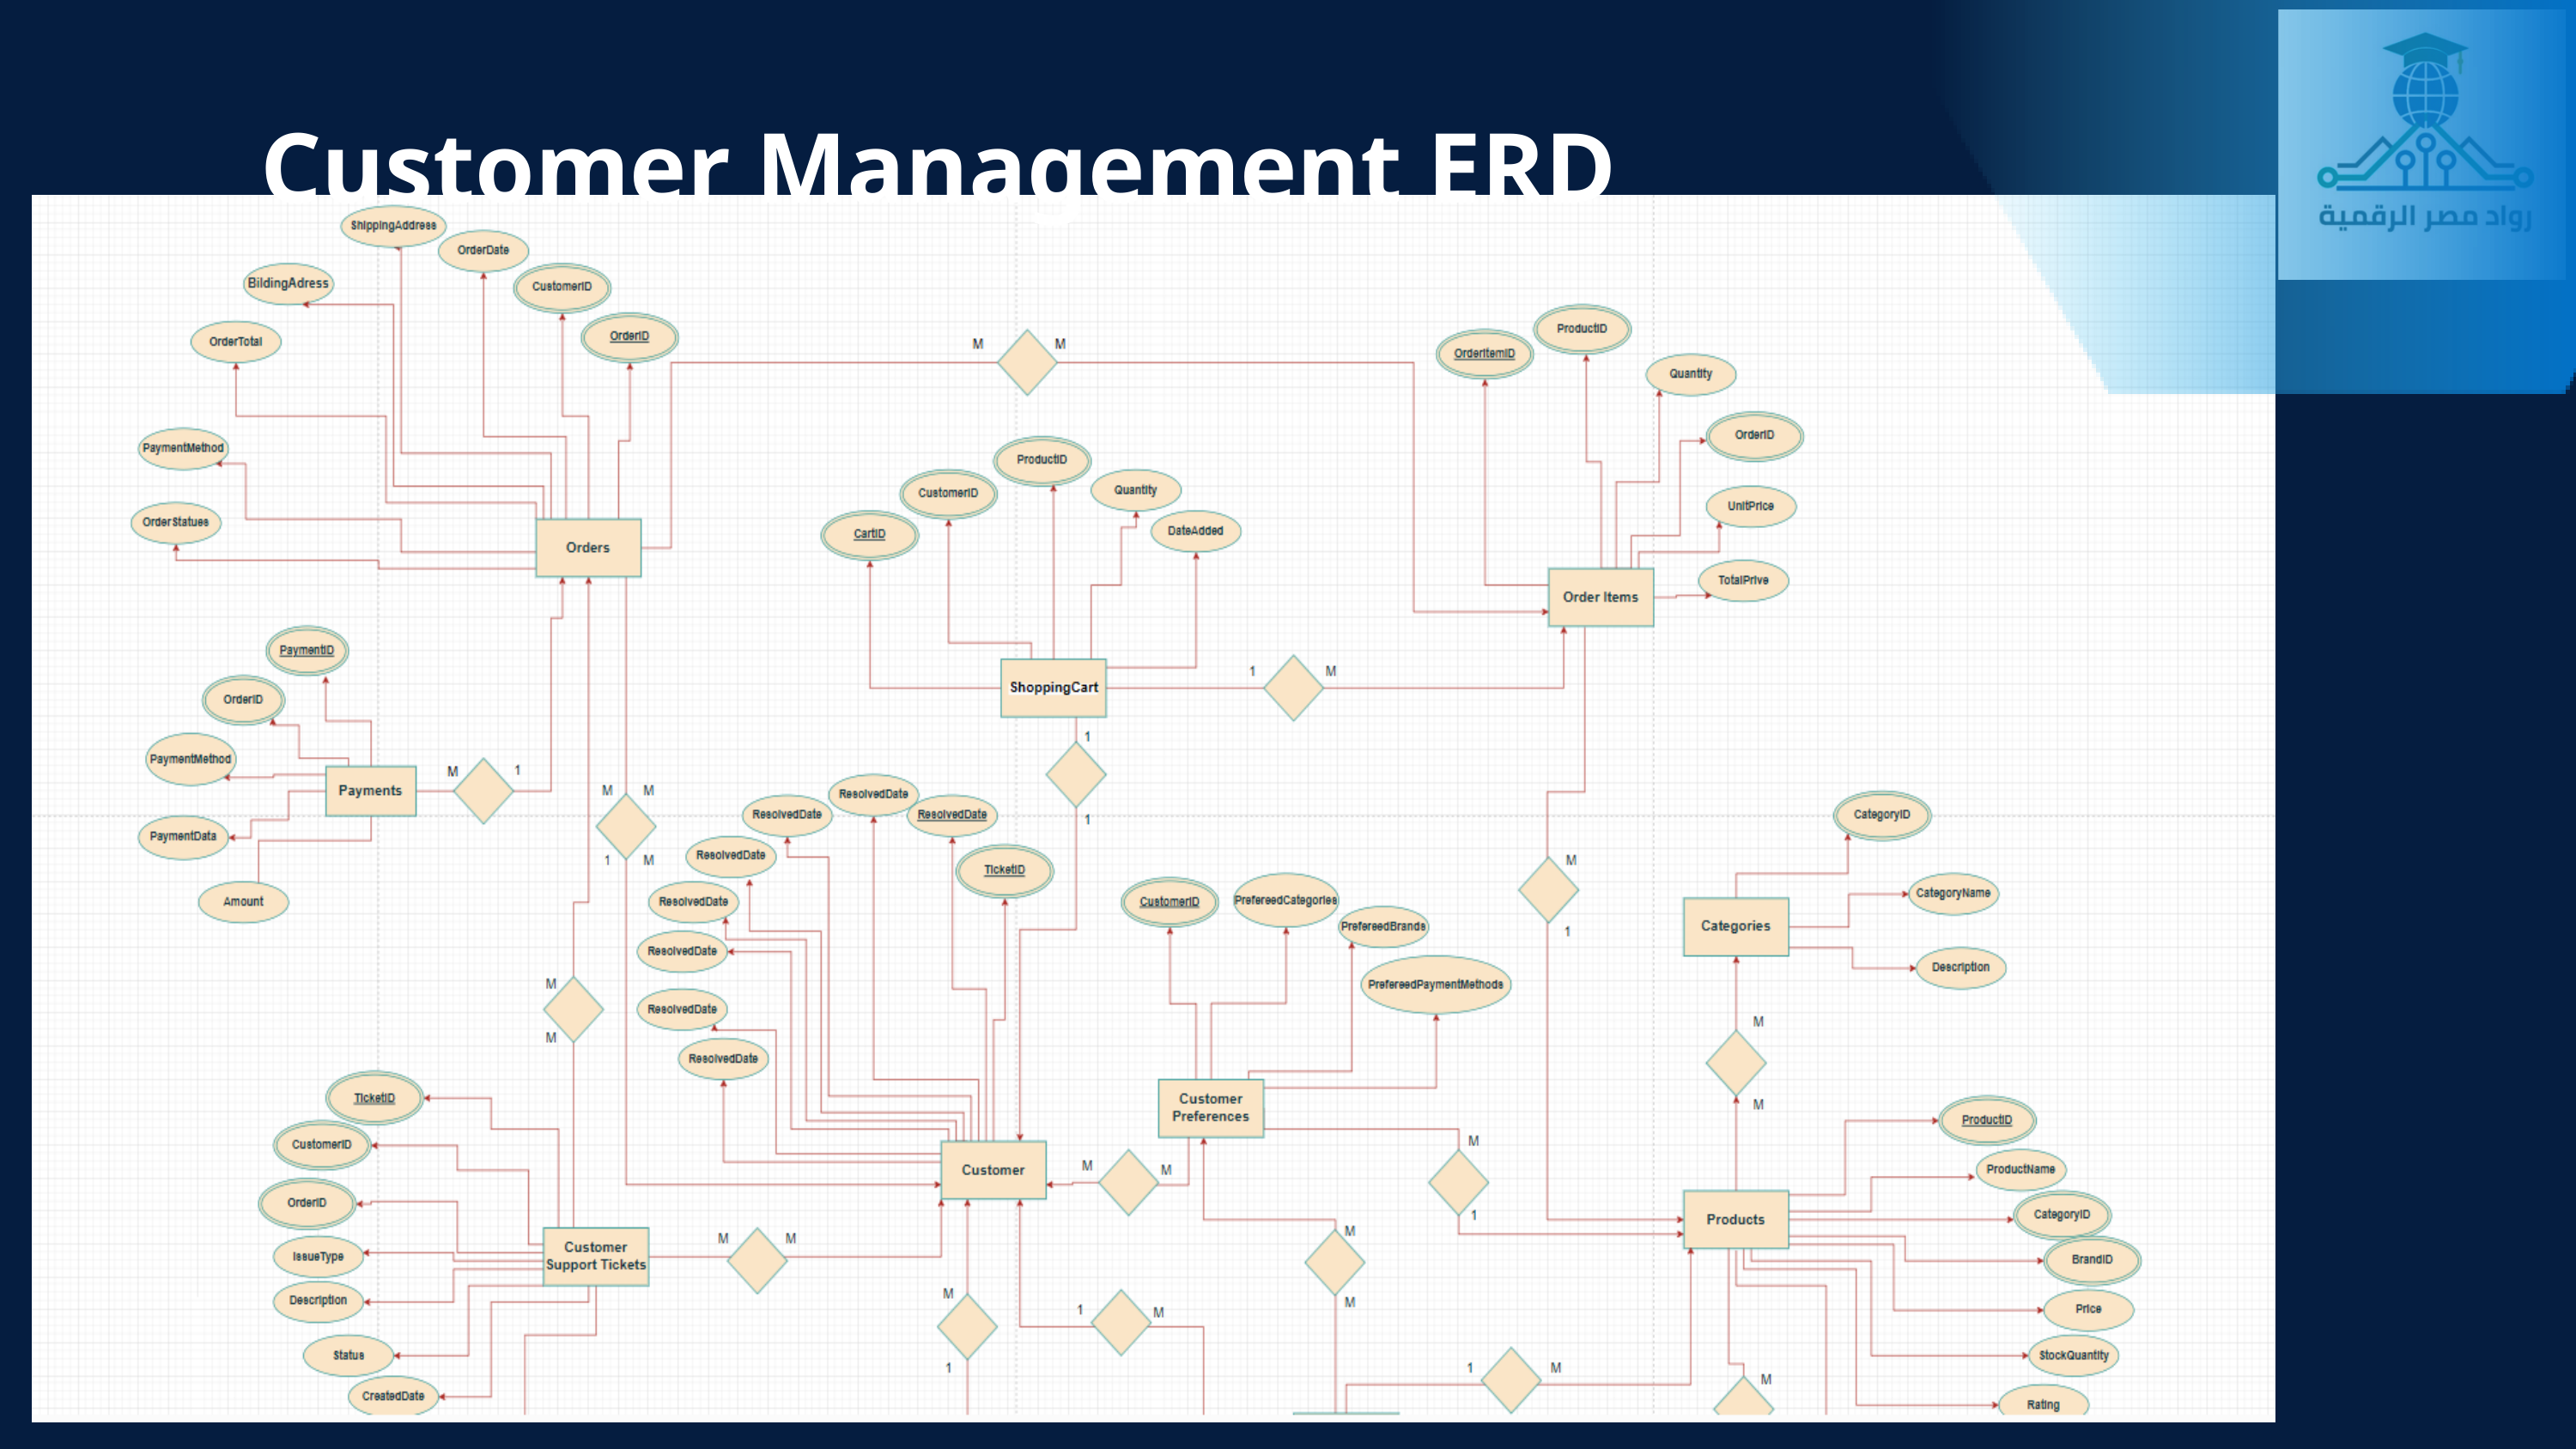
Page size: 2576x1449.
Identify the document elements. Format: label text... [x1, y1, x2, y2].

picture [32, 195, 2275, 1422]
text_box Customer Management ERD [21, 1, 1857, 229]
text_box [1882, 0, 2576, 395]
